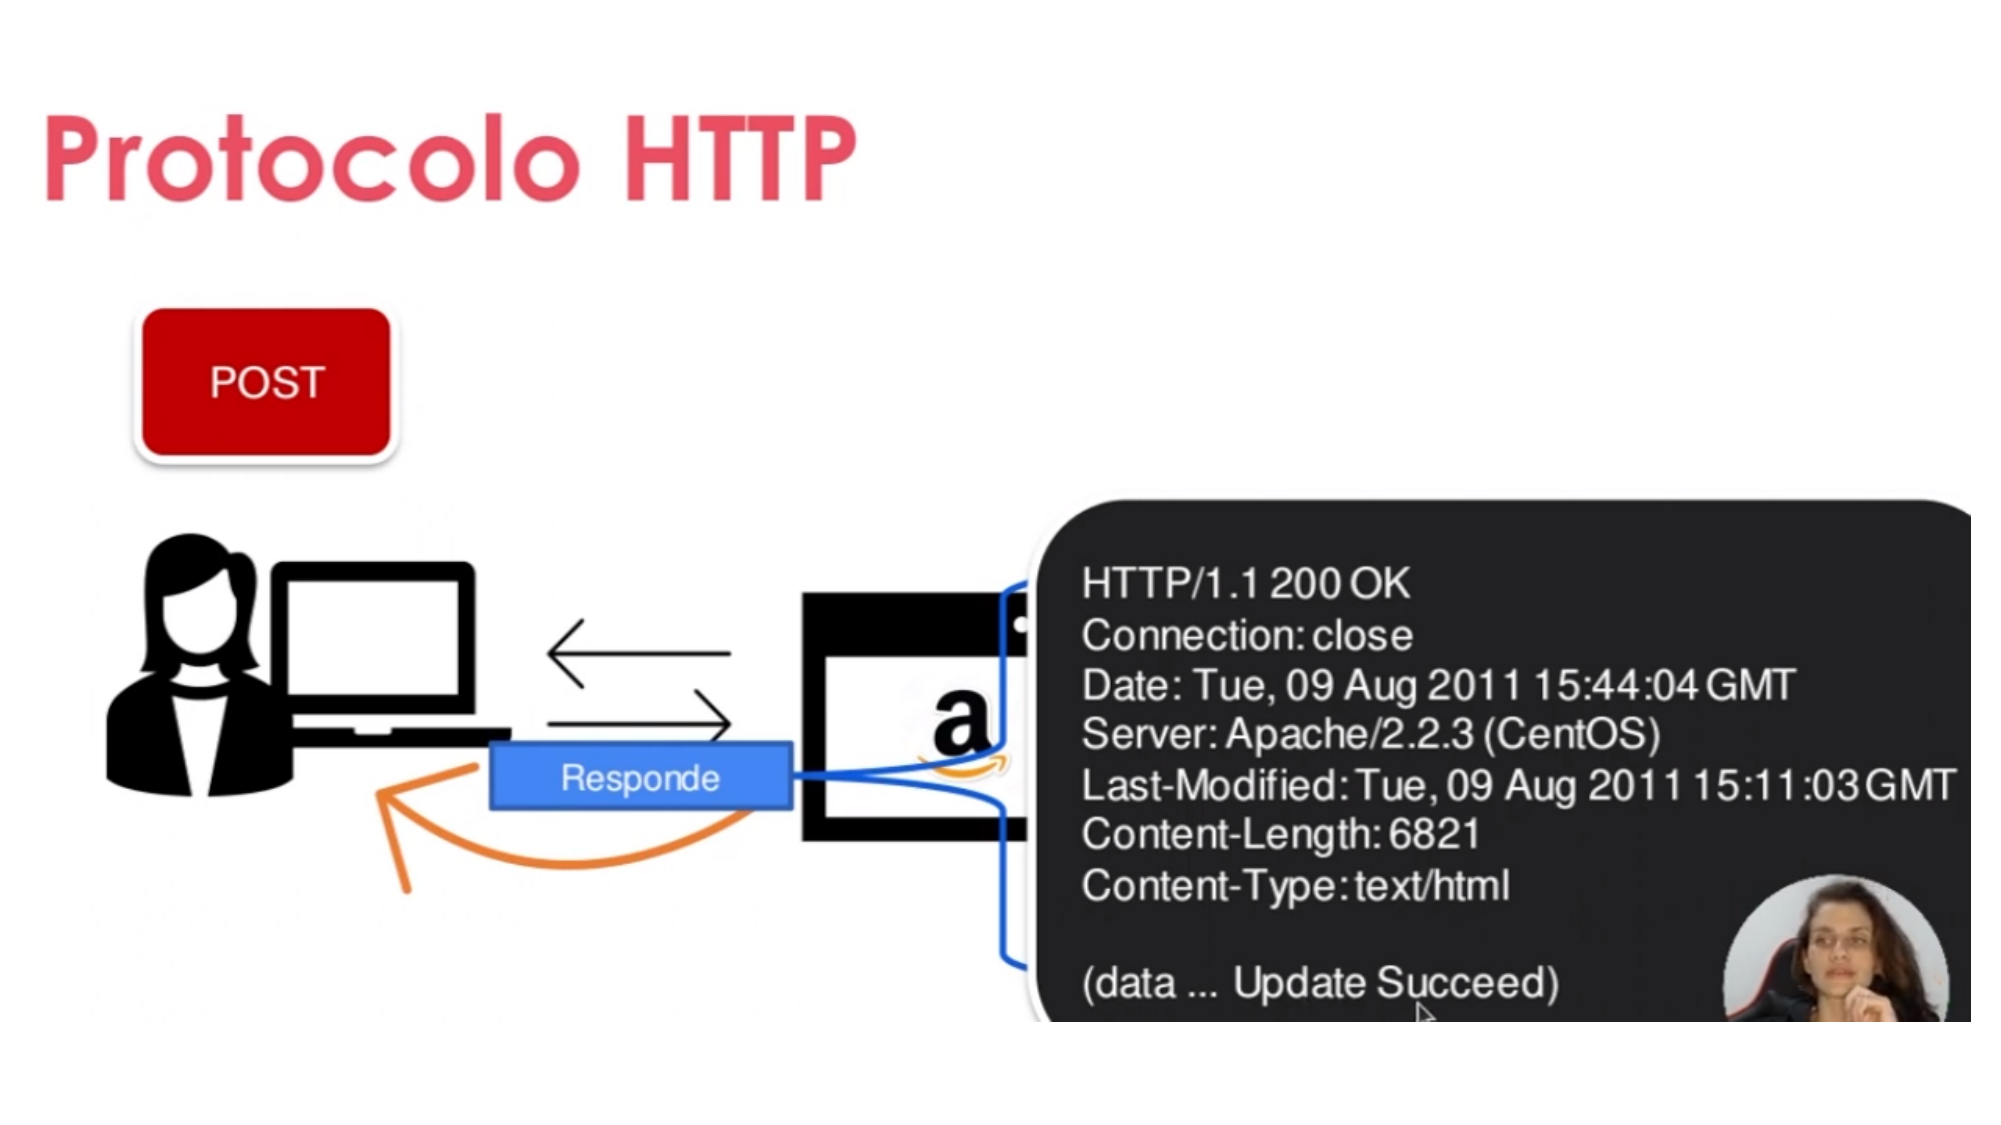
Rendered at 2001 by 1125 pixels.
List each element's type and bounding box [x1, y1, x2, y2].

picture [29, 102, 1971, 1022]
